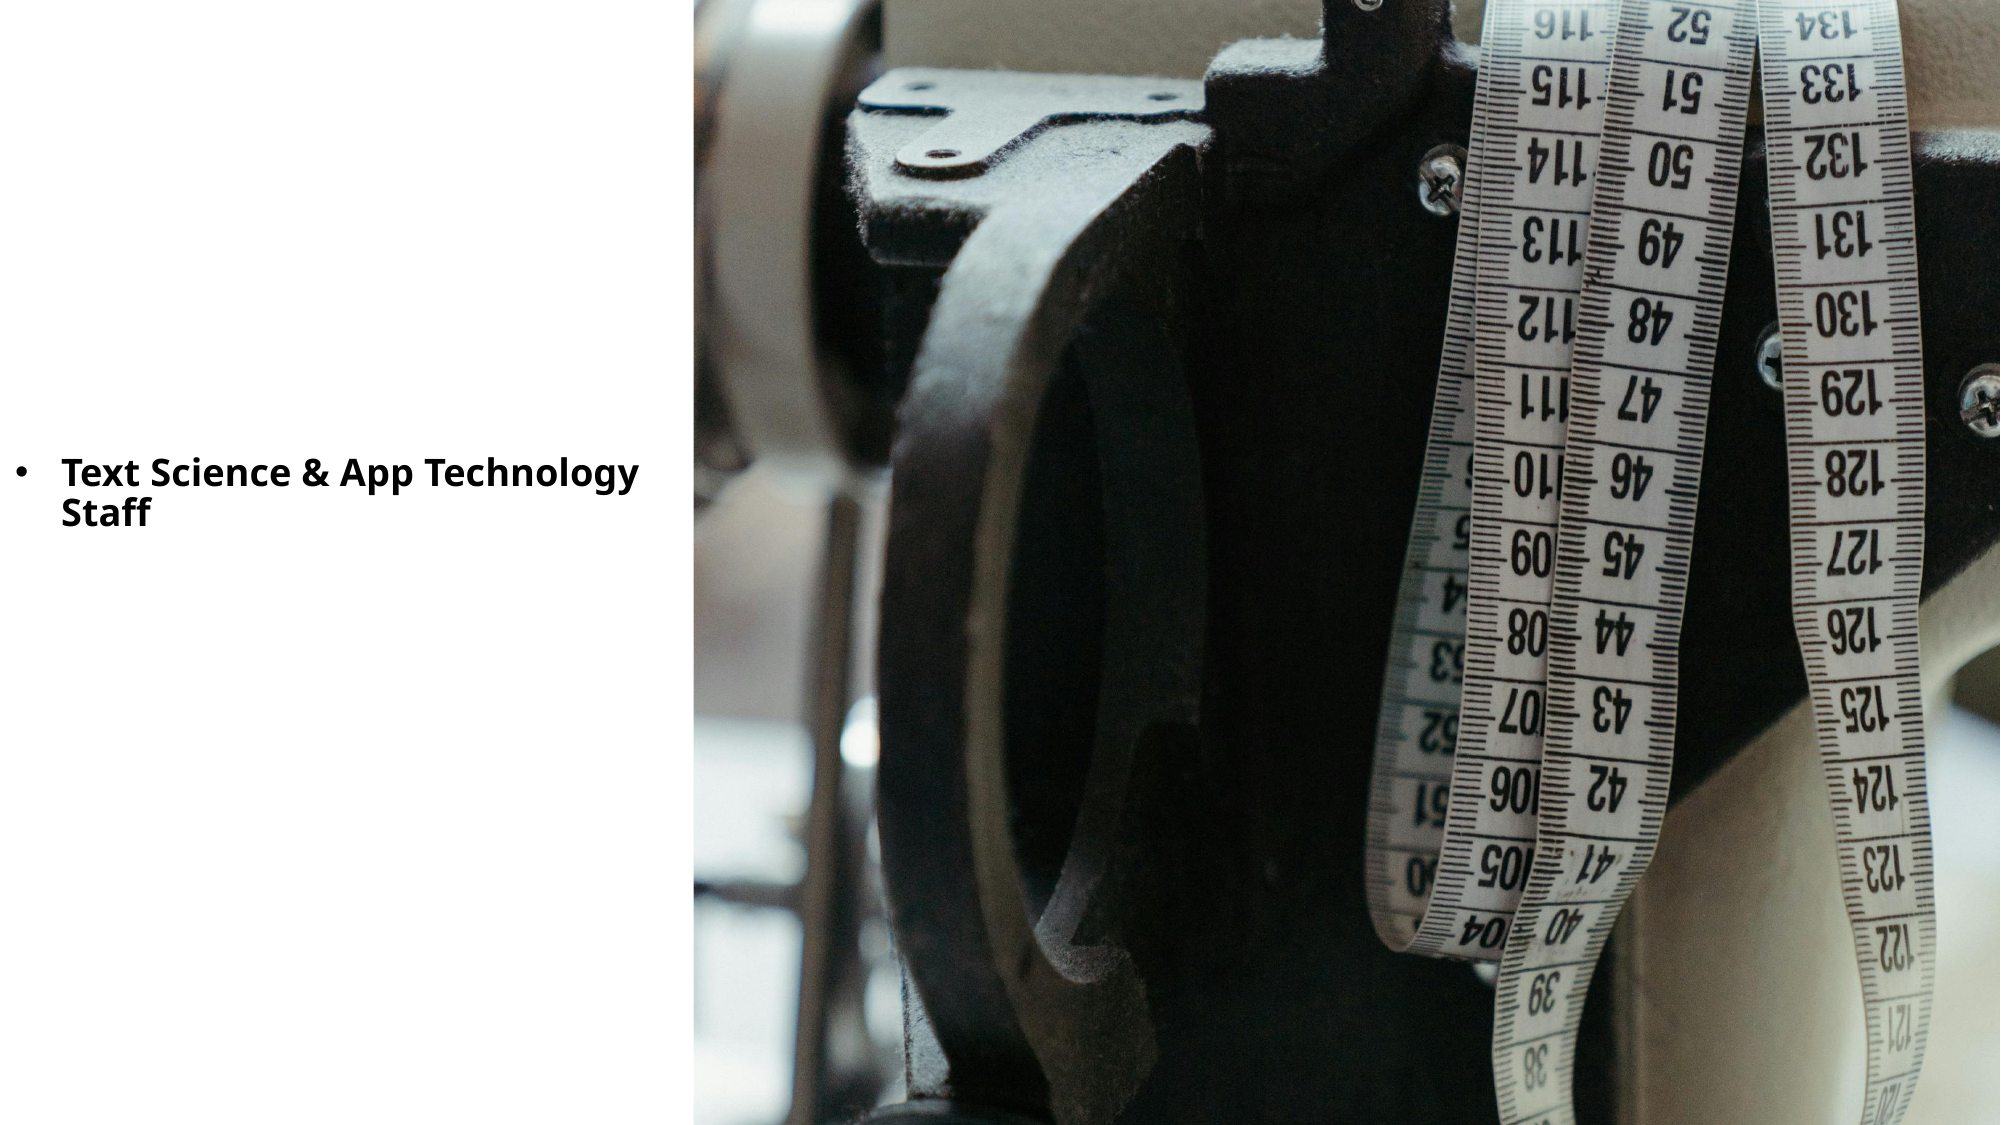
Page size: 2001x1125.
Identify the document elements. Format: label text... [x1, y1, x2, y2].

picture [693, 0, 2000, 1125]
text_box Text Science & App Technology Staff [0, 445, 693, 544]
